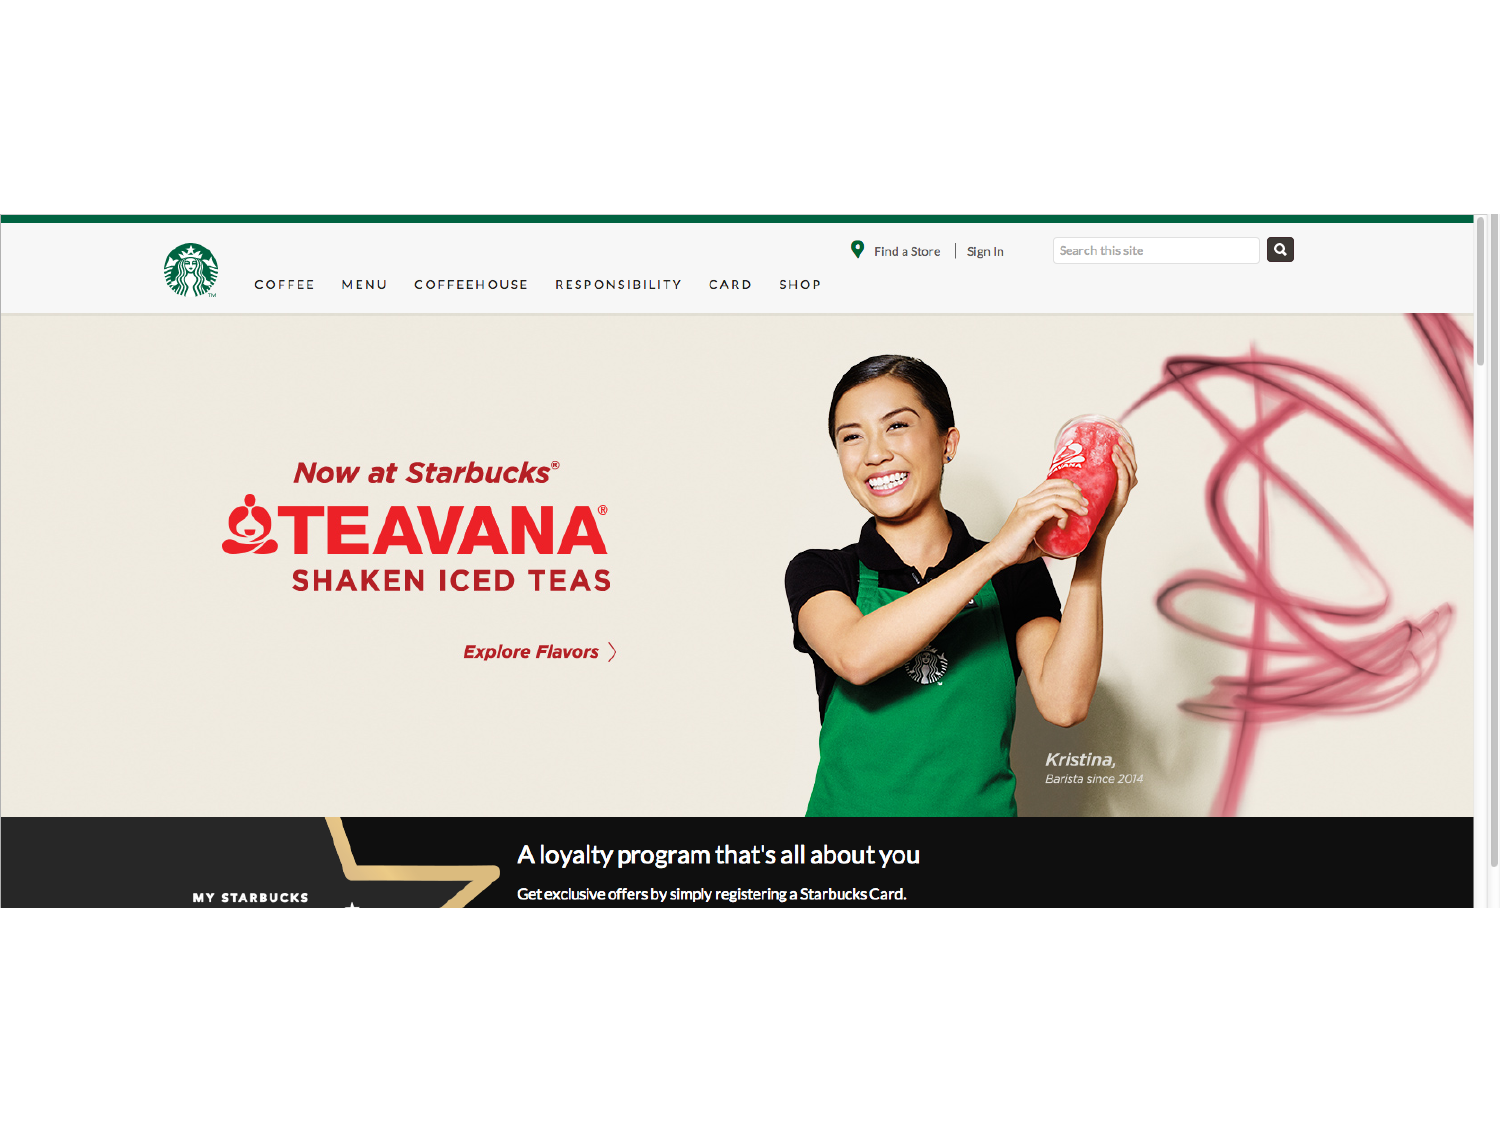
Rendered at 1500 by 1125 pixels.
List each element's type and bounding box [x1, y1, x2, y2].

picture [0, 214, 1500, 908]
